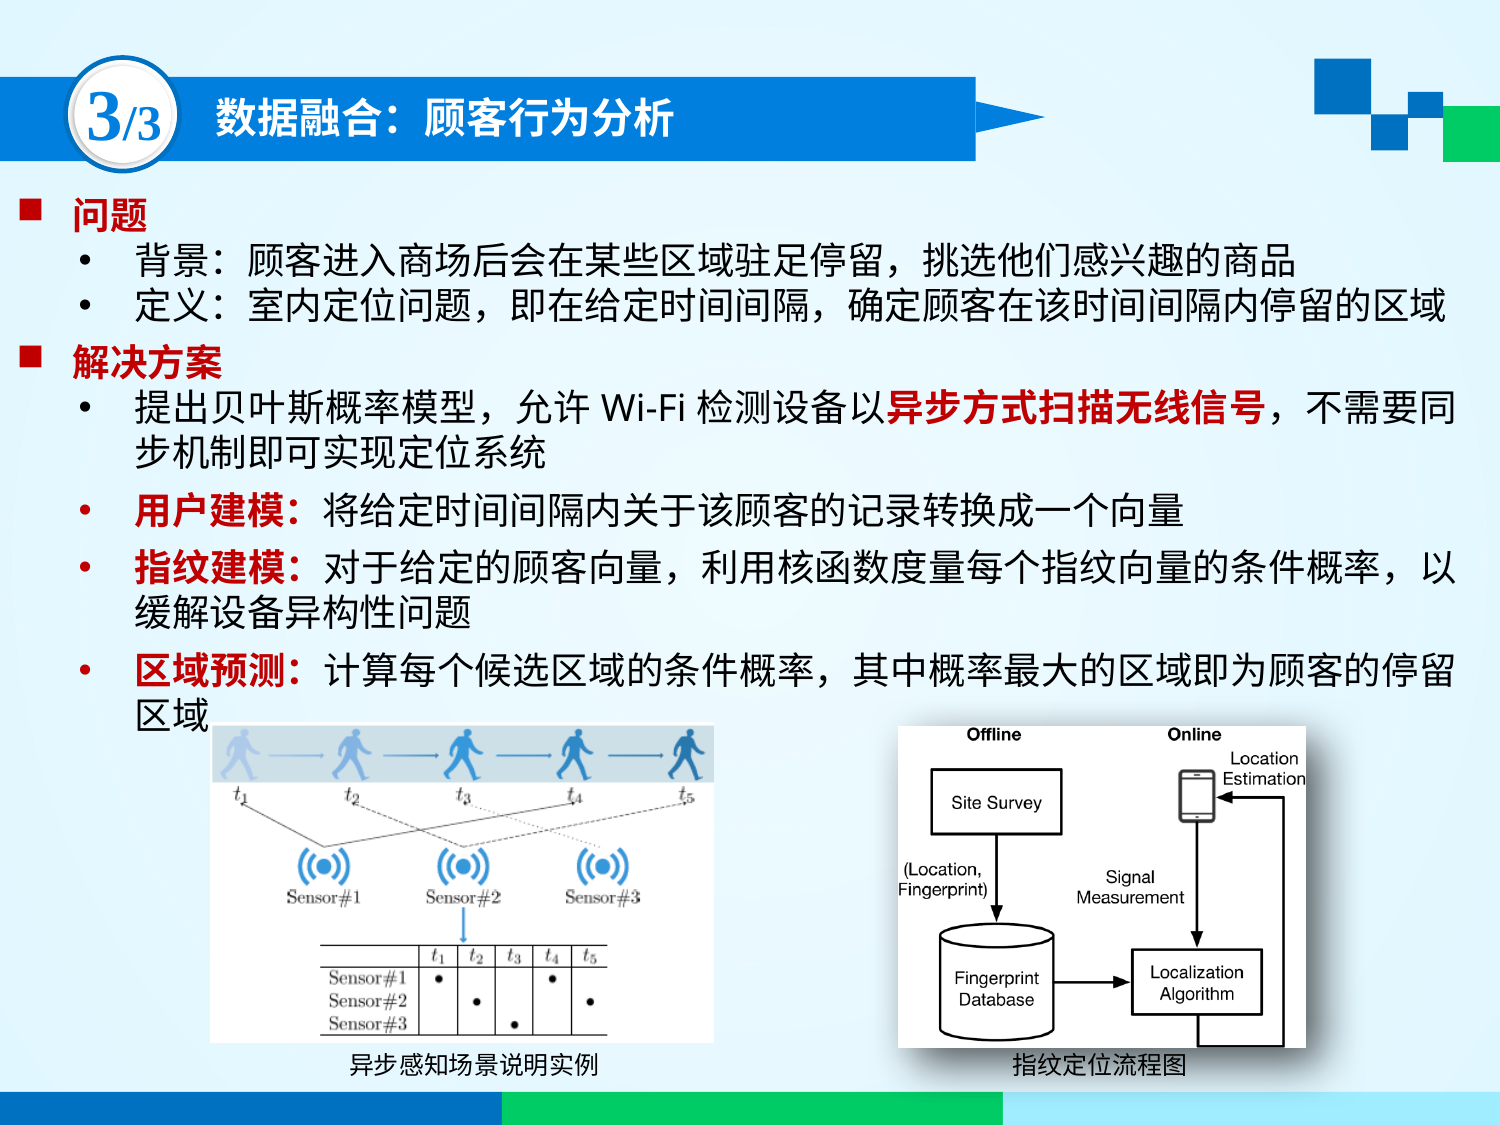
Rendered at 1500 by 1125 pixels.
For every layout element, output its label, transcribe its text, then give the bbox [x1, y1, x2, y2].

text_box [1001, 1090, 1500, 1125]
picture [209, 721, 714, 1043]
text_box [0, 1090, 500, 1125]
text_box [0, 76, 60, 162]
text_box 问题 背景：顾客进入商场后会在某些区域驻足停留，挑选他们感兴趣的商品 定义：室内定位问题，即在给定时间间隔，确定顾客在该时间间隔内停留的区域 解决方案 提出贝叶斯概率模型，允许Wi-Fi检测设备以异步方式扫描无线信号，不需要同步机制即可实现定位系统 用户建模：将给定时间间隔内关于该顾客的记录转换成一个向量 指纹建模：对于给定的顾客向量，利用核函数度量每个指纹向量的条件概率，以缓解设备异构性问题 区域预测：计算每个候选区域的条件概率，其中概率最大的区域即为顾客的停留区域 [1, 184, 1472, 745]
picture [898, 725, 1306, 1048]
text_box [1314, 58, 1500, 163]
text_box [500, 1090, 1001, 1125]
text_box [65, 57, 201, 172]
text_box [204, 76, 1046, 162]
text_box 异步感知场景说明实例 [289, 1052, 659, 1087]
